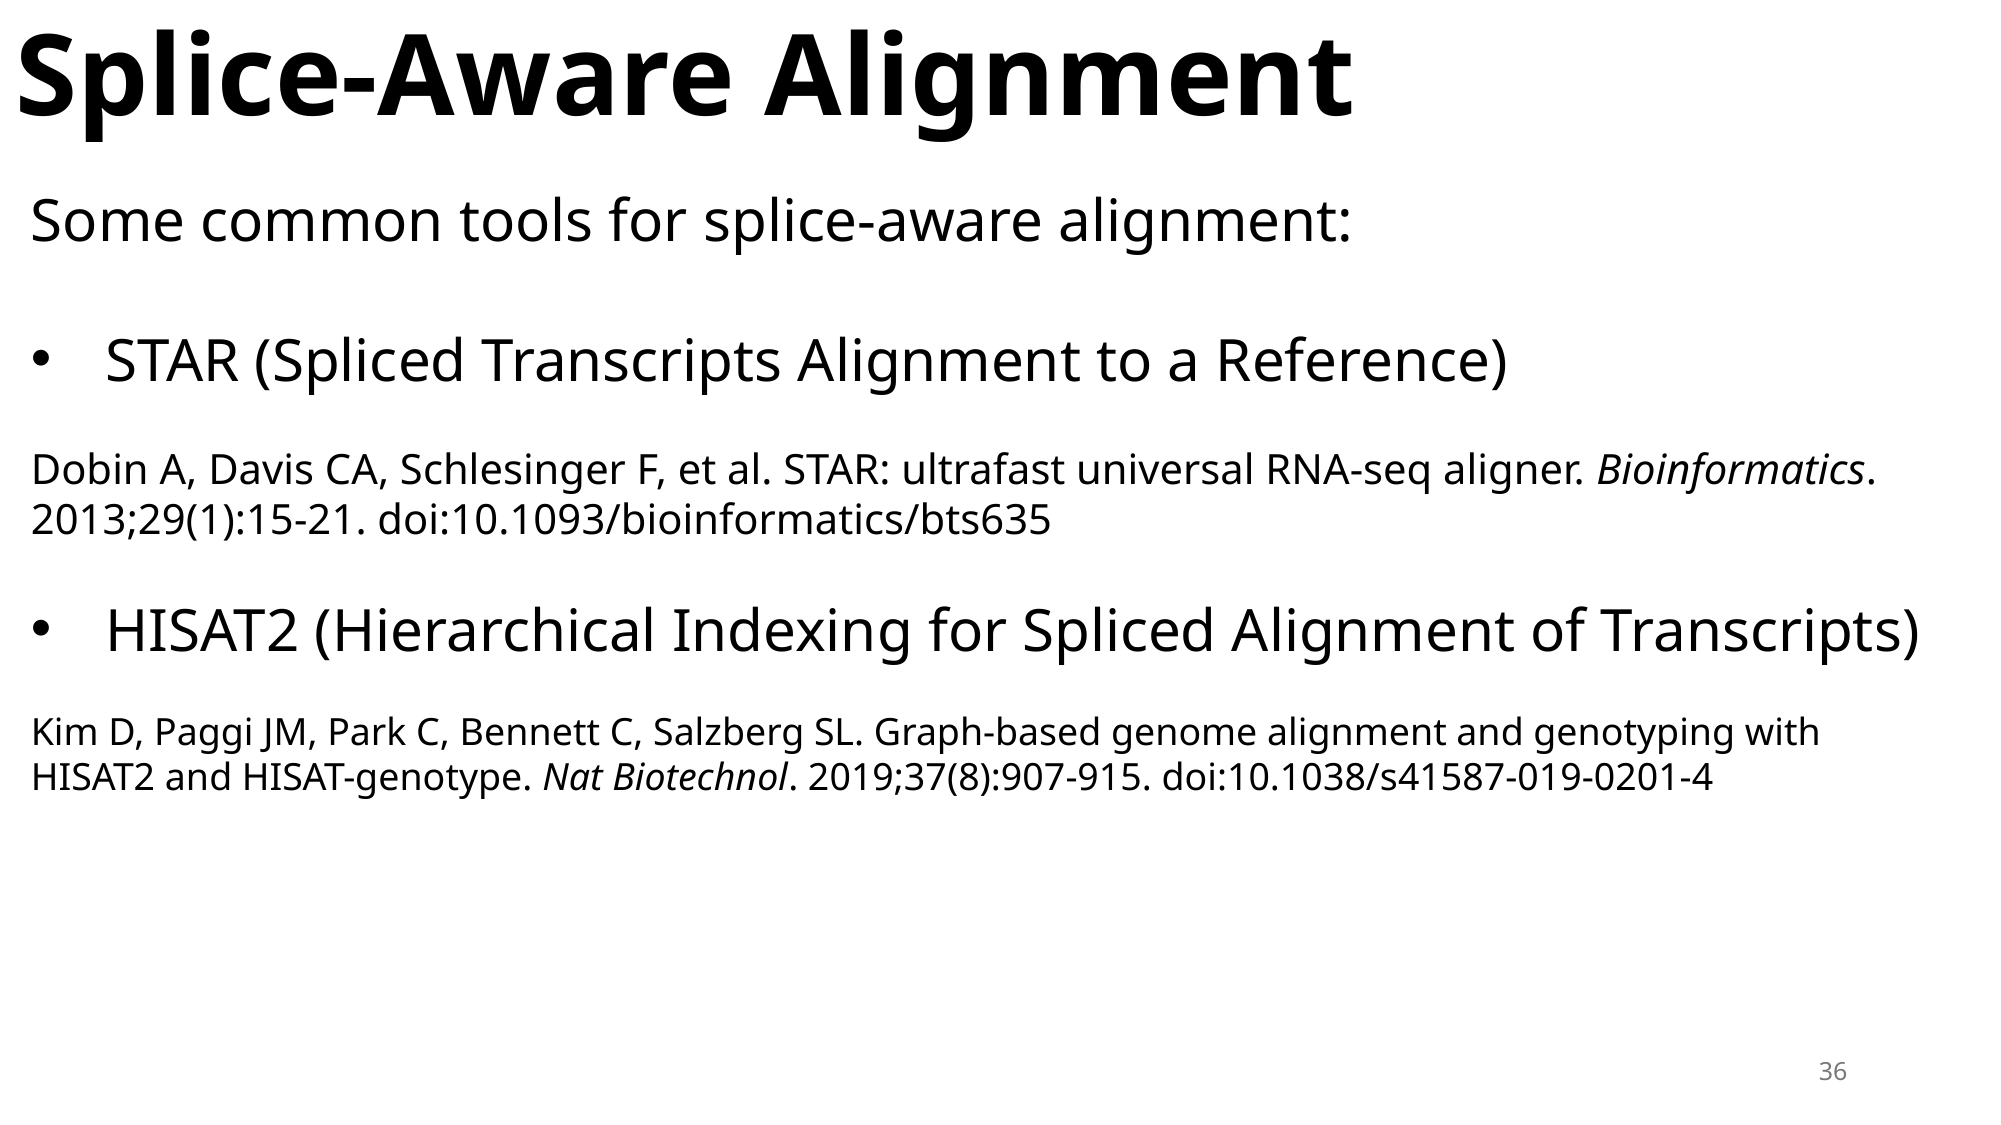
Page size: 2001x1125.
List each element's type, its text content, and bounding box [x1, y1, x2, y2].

text_box Some common tools for splice-aware alignment: STAR (Spliced Transcripts Alignment to a Reference) Dobin A, Davis CA, Schlesinger F, et al. STAR: ultrafast universal RNA-seq aligner. Bioinformatics. 2013;29(1):15-21. doi:10.1093/bioinformatics/bts635 HISAT2 (Hierarchical Indexing for Spliced Alignment of Transcripts) Kim D, Paggi JM, Park C, Bennett C, Salzberg SL. Graph-based genome alignment and genotyping with HISAT2 and HISAT-genotype. Nat Biotechnol. 2019;37(8):907-915. doi:10.1038/s41587-019-0201-4 [15, 175, 1946, 876]
slide_number 36 [1412, 1042, 1863, 1103]
text_box Splice-Aware Alignment [15, 0, 1685, 140]
